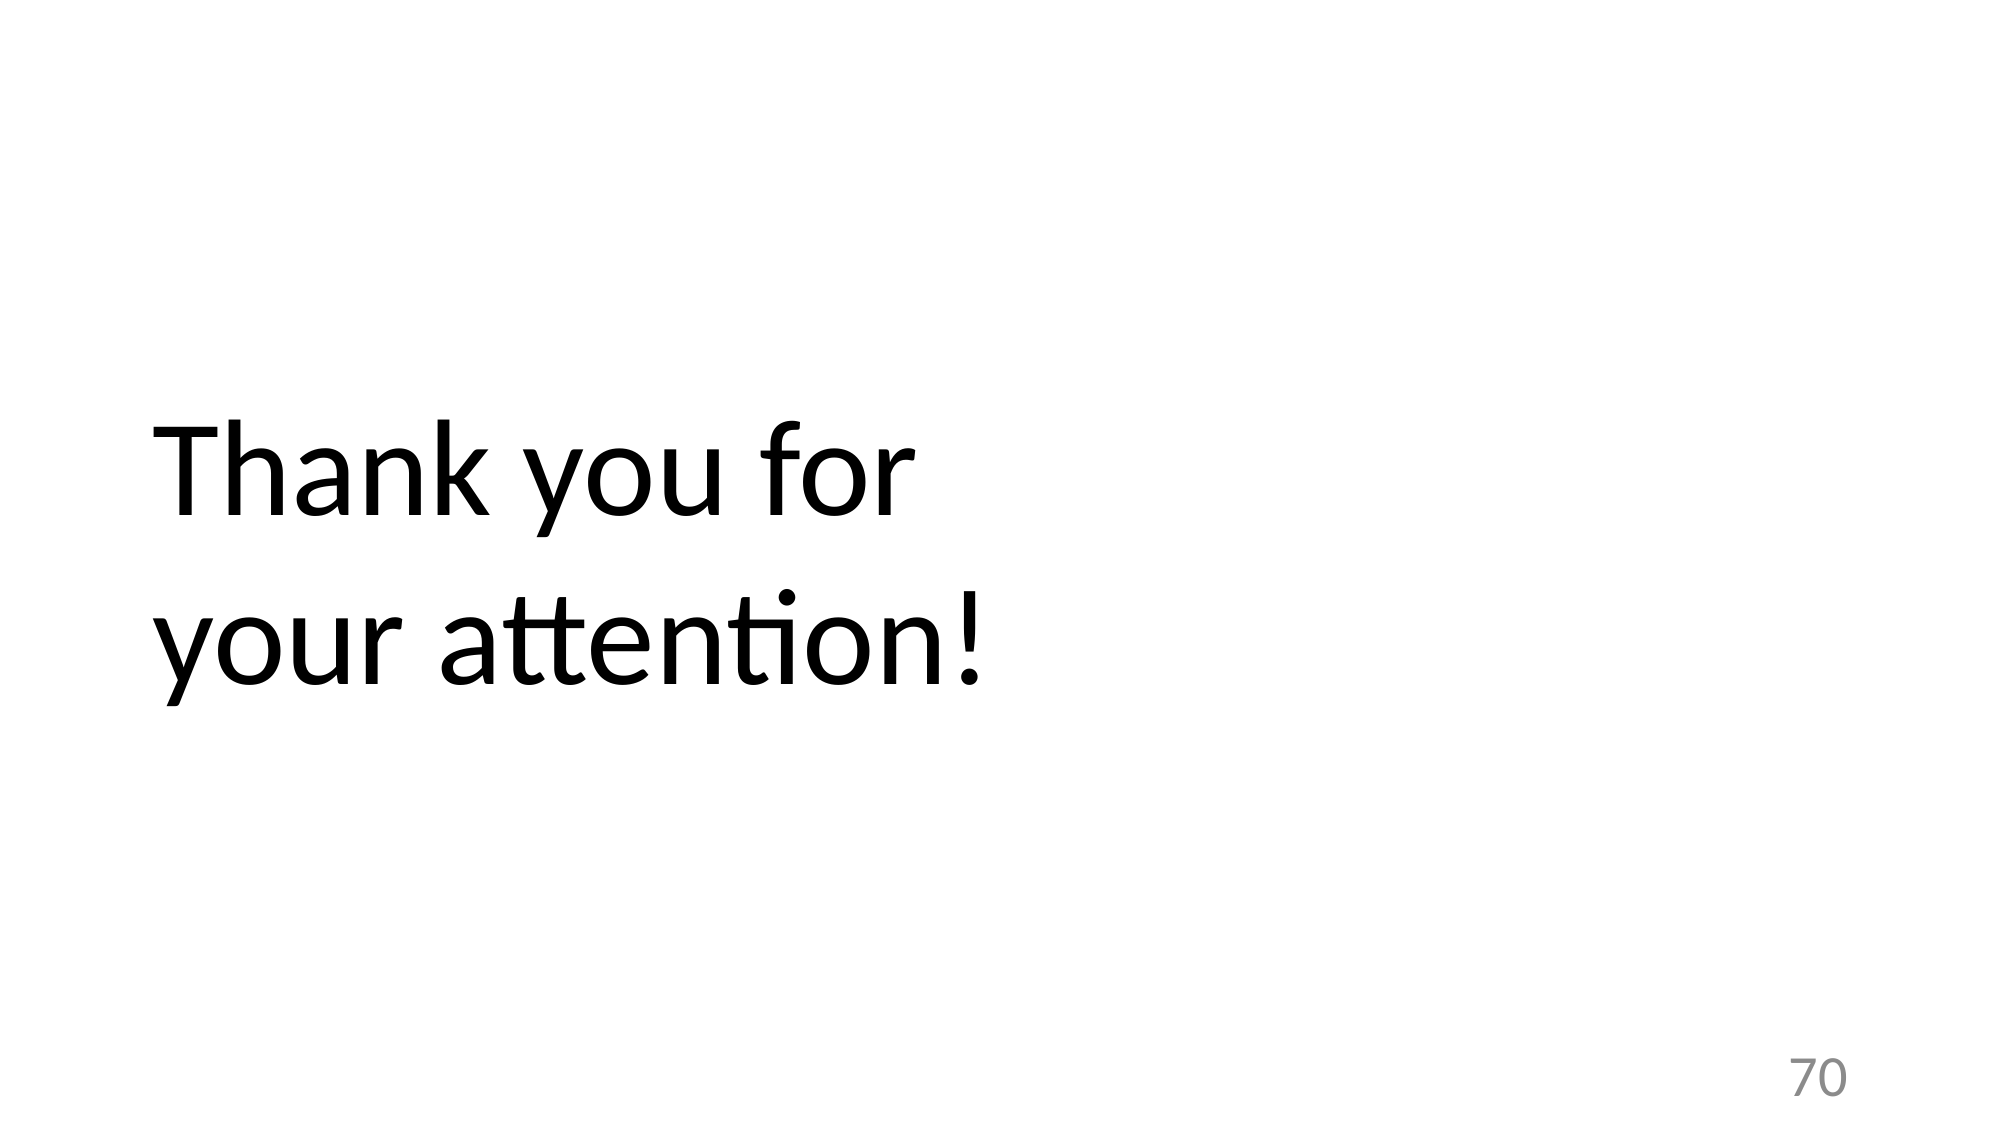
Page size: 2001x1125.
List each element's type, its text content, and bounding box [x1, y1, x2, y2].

list Thank you for your attention! [137, 388, 1863, 920]
slide_number 70 [1412, 1042, 1863, 1103]
